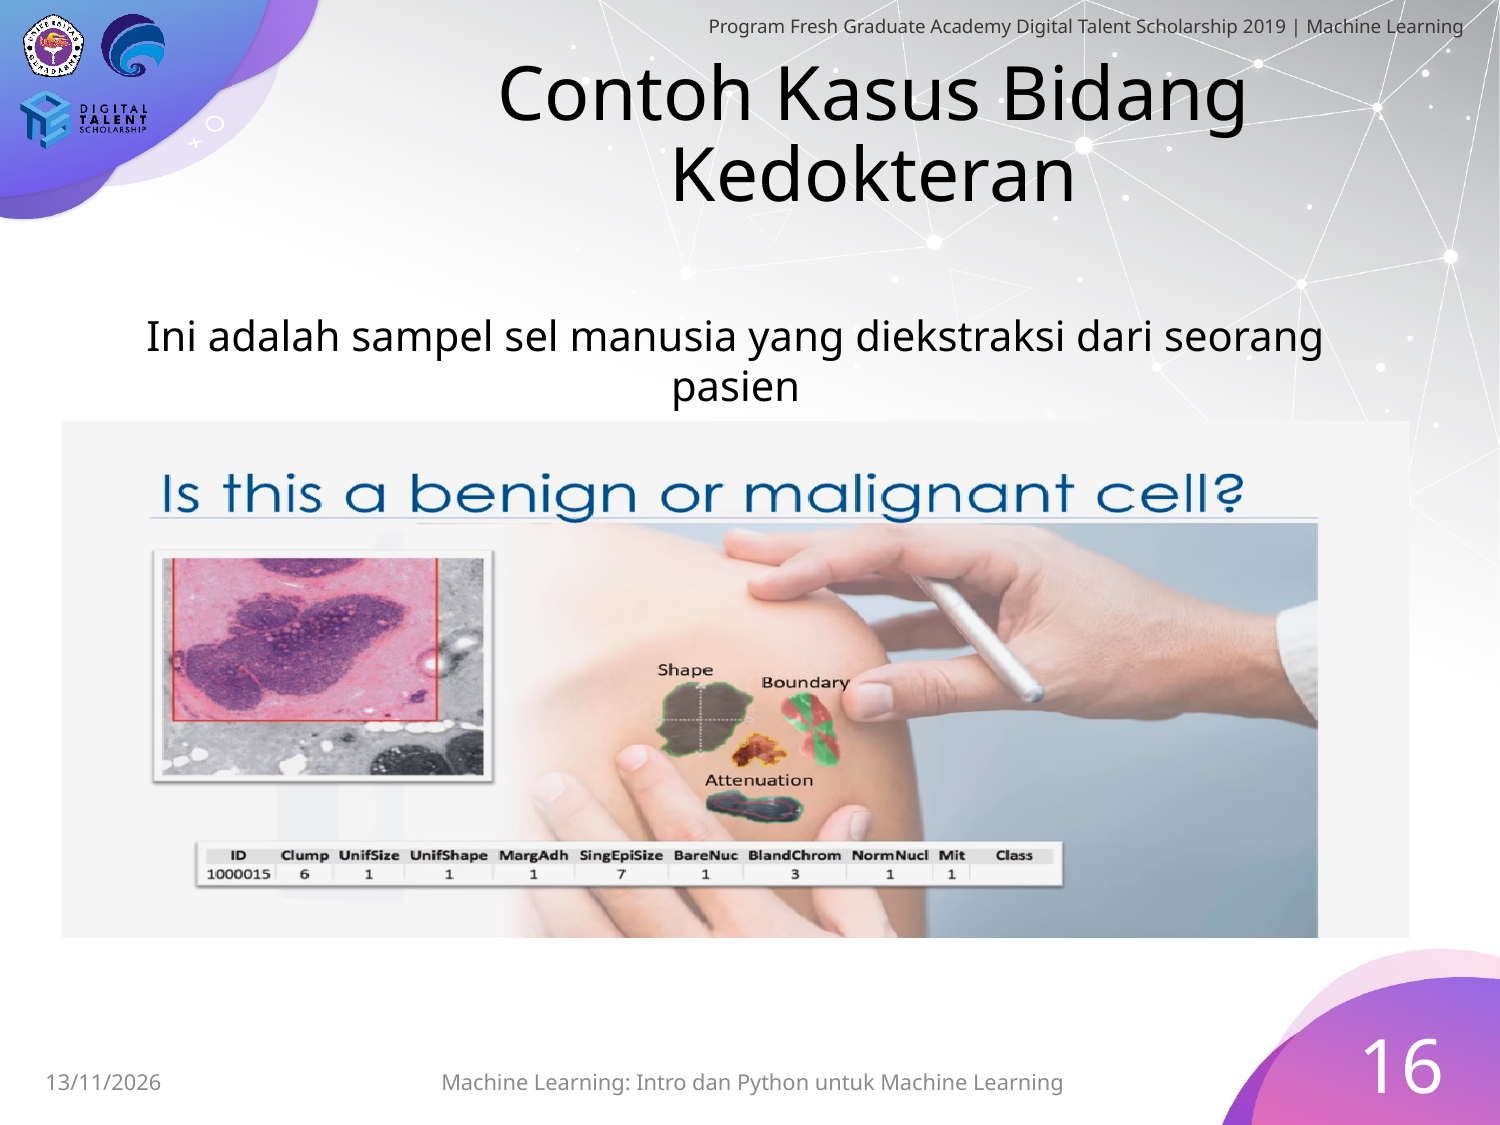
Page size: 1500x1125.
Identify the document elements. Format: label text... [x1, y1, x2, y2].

text_box Ini adalah sampel sel manusia yang diekstraksi dari seorang pasien [61, 302, 1410, 418]
title Contoh Kasus Bidang Kedokteran [271, 66, 1477, 207]
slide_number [30, 1053, 272, 1114]
list [30, 238, 1477, 1014]
slide_number 16 [1327, 1025, 1477, 1115]
picture [0, 0, 1500, 1125]
footer Machine Learning: Intro dan Python untuk Machine Learning [386, 1053, 1121, 1114]
